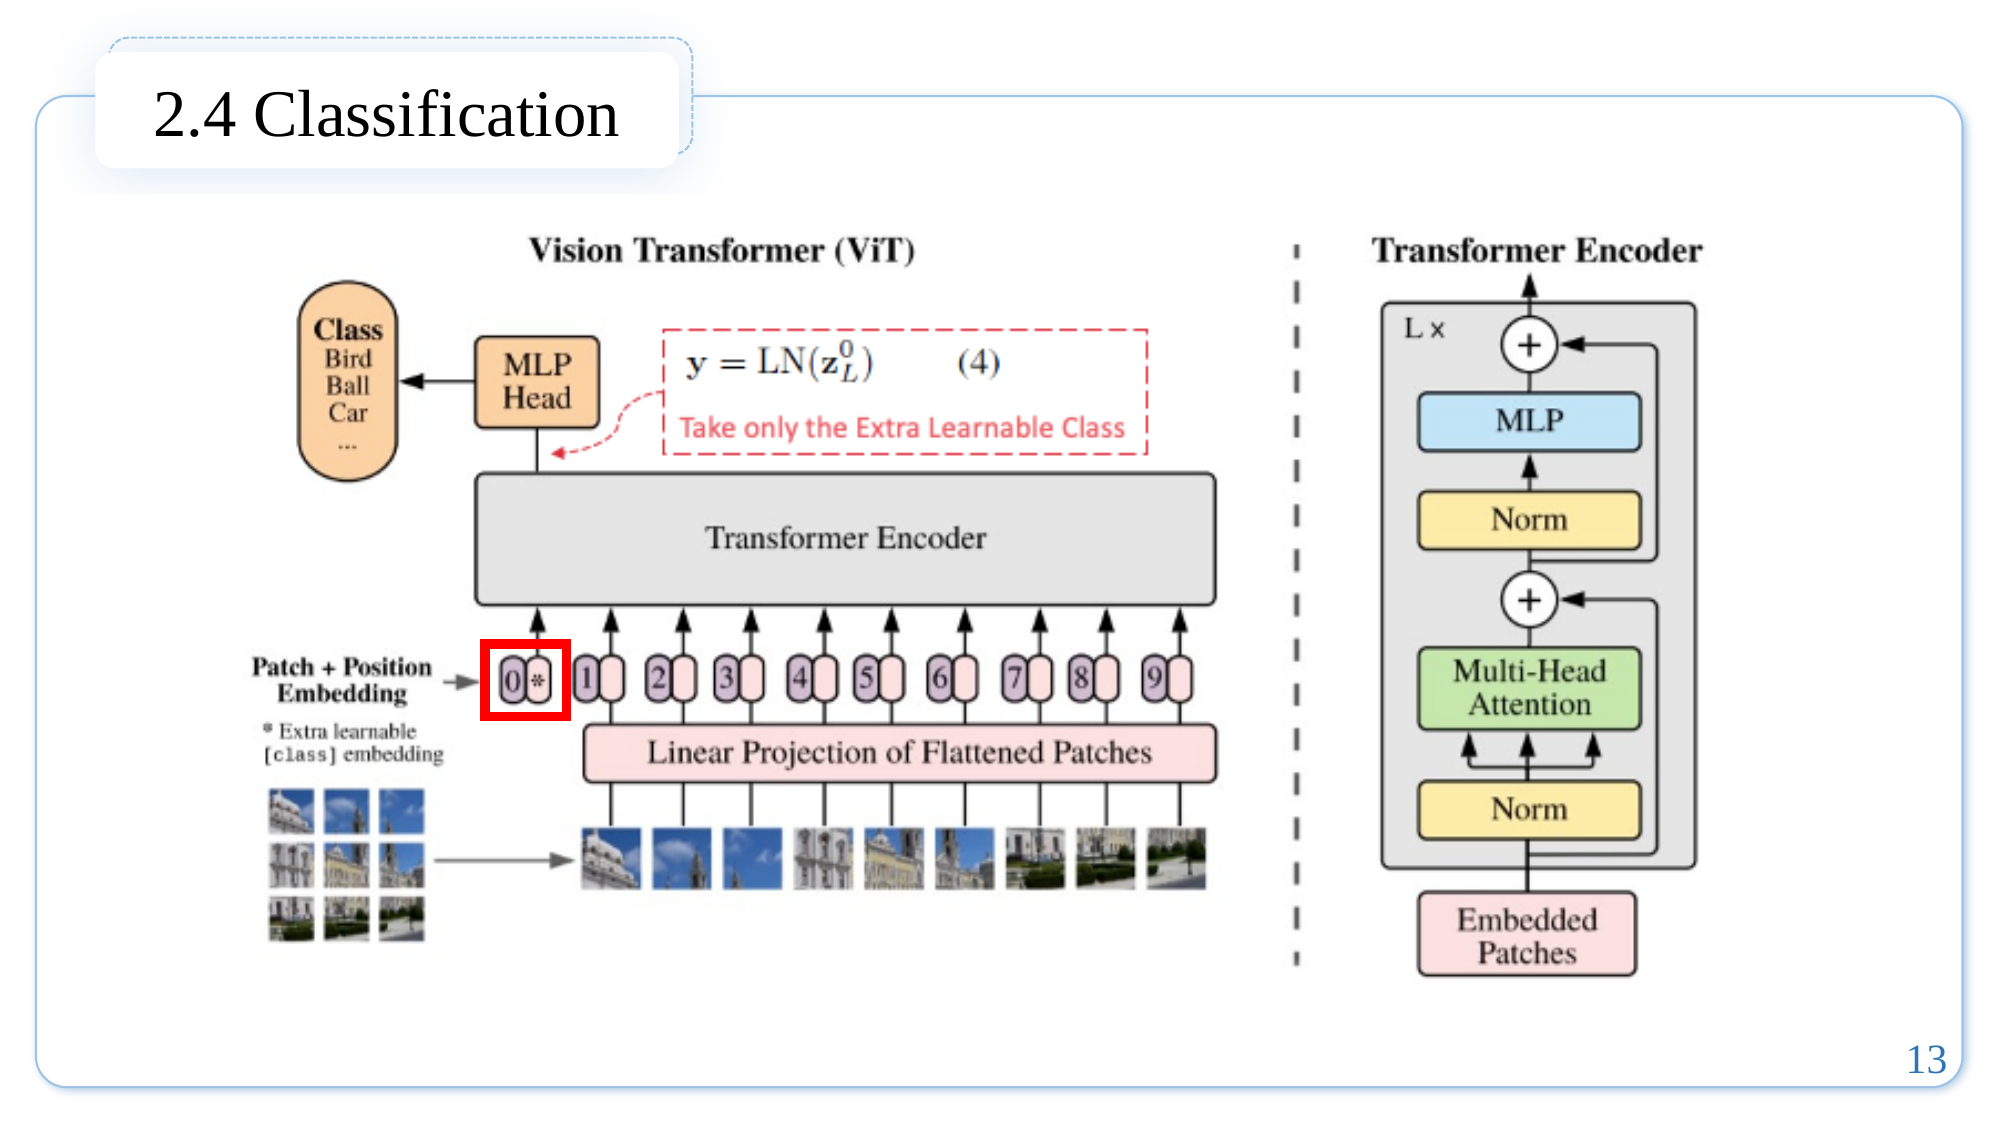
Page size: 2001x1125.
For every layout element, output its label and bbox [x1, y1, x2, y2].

picture [60, 194, 1938, 1006]
text_box [35, 37, 1963, 1088]
